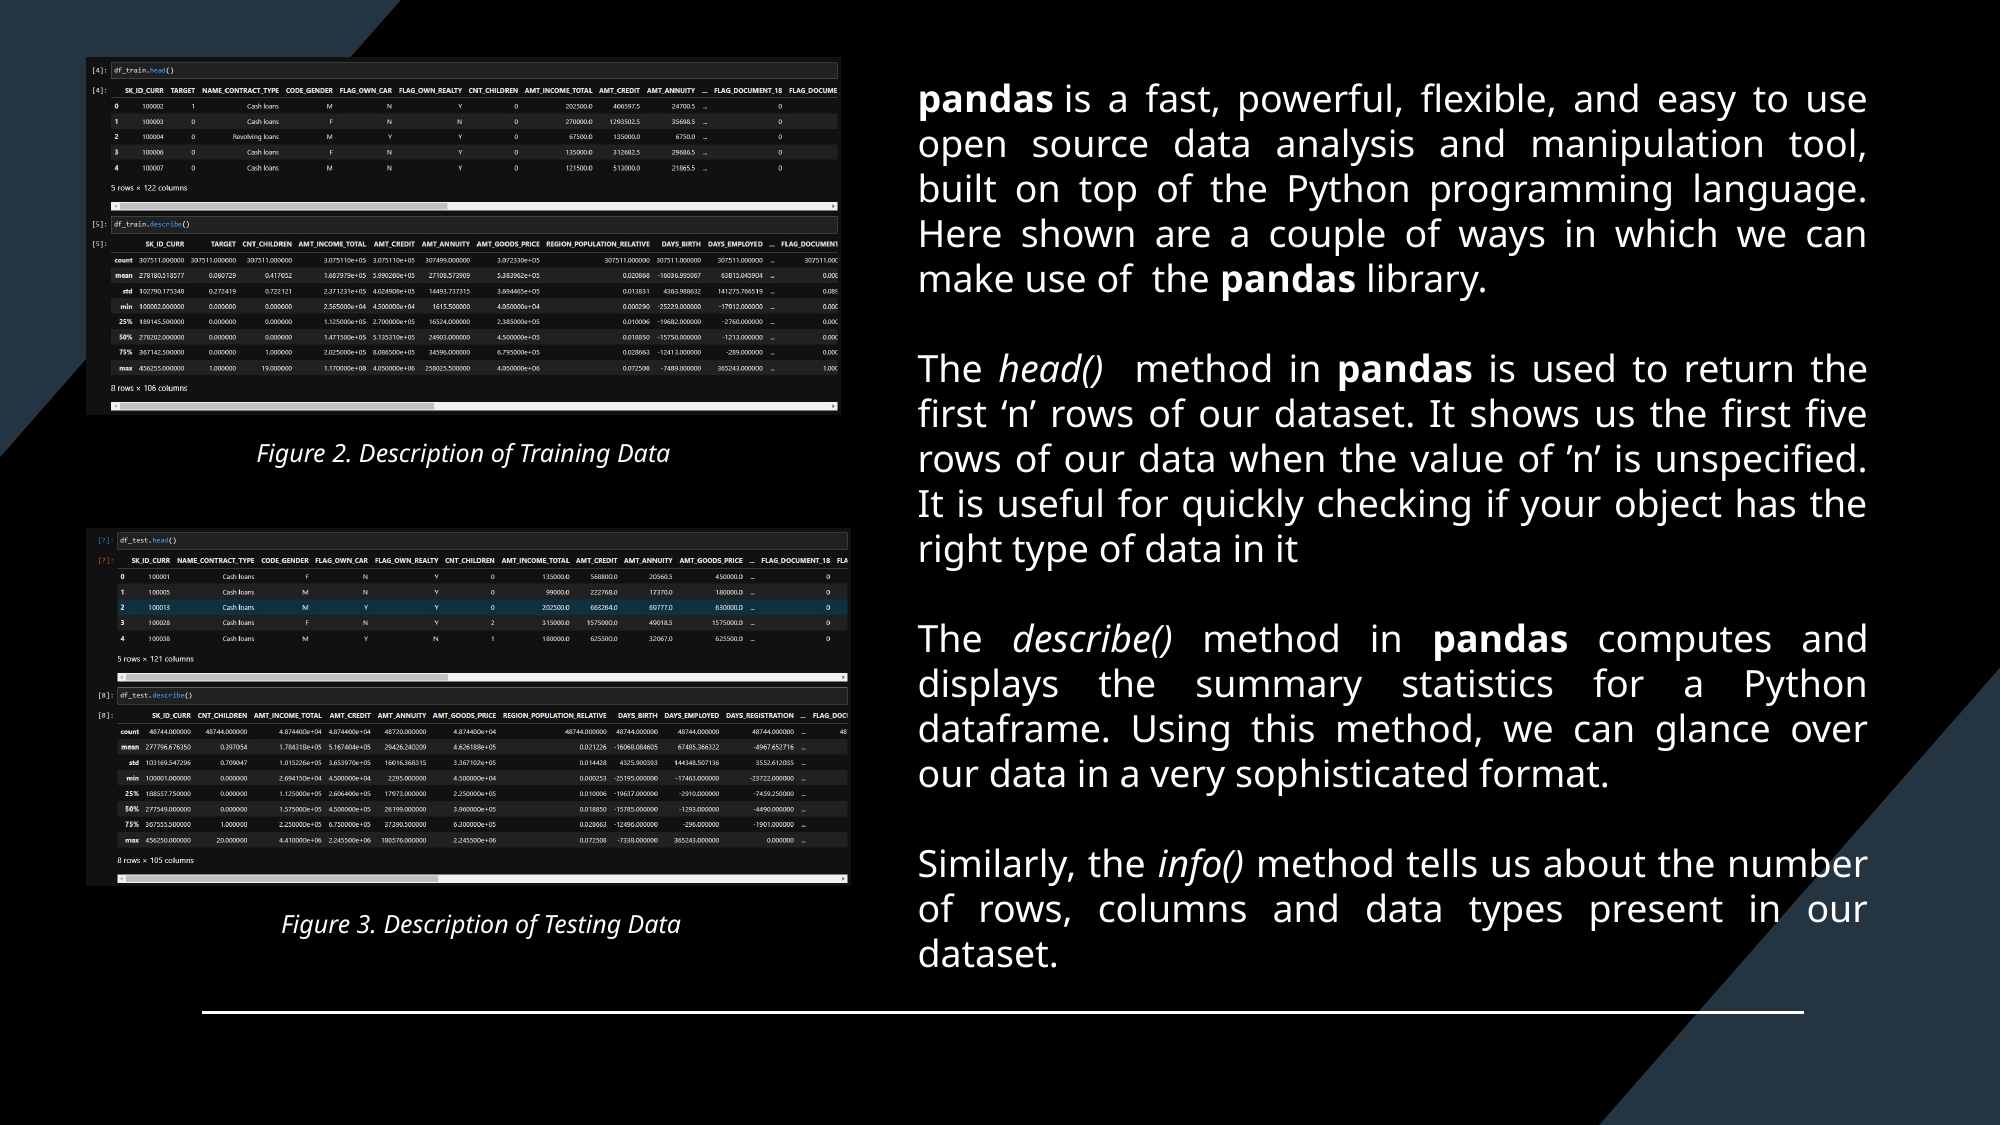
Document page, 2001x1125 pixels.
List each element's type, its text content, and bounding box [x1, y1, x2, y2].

text_box Figure 2. Description of Training Data [241, 430, 800, 476]
text_box pandas is a fast, powerful, flexible, and easy to use open source data analysis and manipulation tool, built on top of the Python programming language. Here shown are a couple of ways in which we can make use of the pandas library. The head() method in pandas is used to return the first ‘n’ rows of our dataset. It shows us the first five rows of our data when the value of ’n’ is unspecified. It is useful for quickly checking if your object has the right type of data in it The describe() method in pandas computes and displays the summary statistics for a Python dataframe. Using this method, we can glance over our data in a very sophisticated format. Similarly, the info() method tells us about the number of rows, columns and data types present in our dataset. [903, 22, 1884, 983]
text_box Figure 3. Description of Testing Data [266, 901, 748, 946]
picture [86, 57, 841, 415]
picture [86, 528, 851, 886]
